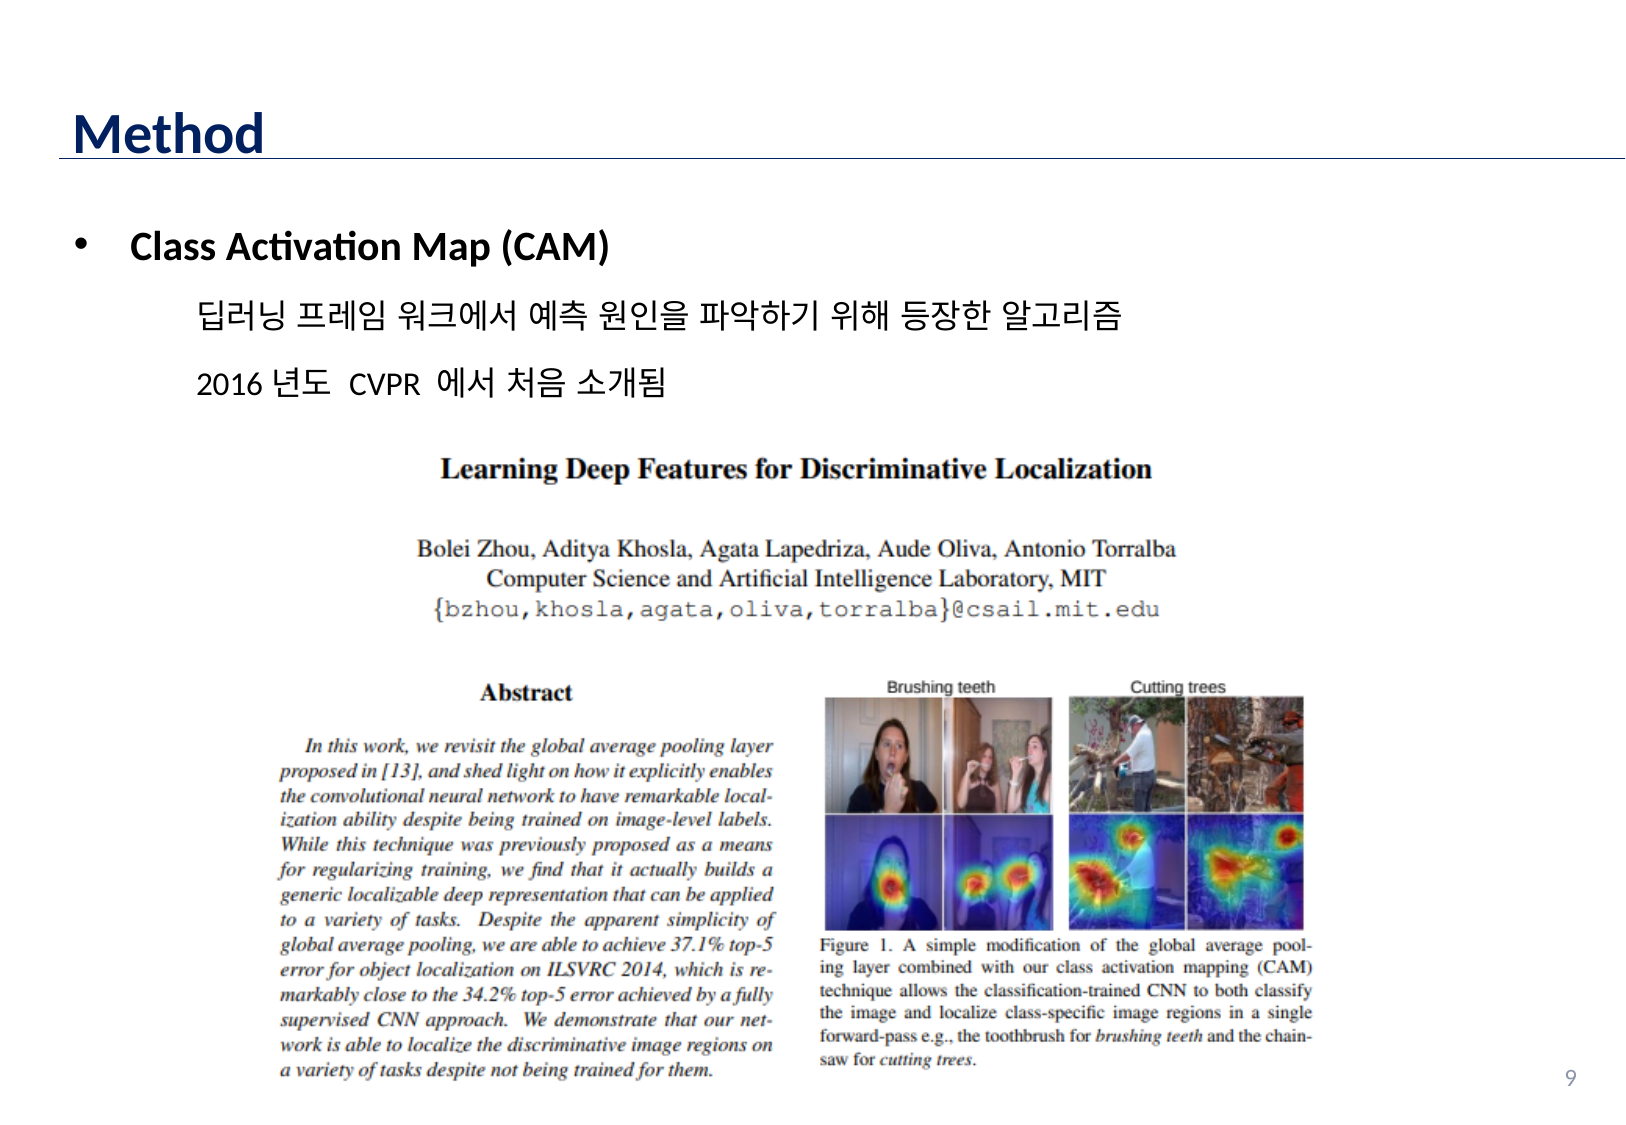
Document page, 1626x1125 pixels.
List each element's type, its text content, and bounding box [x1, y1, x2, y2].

list Class Activation Map (CAM) 딥러닝 프레임 워크에서 예측 원인을 파악하기 위해 등장한 알고리즘 2016년도 CVPR 에서 처음 소개됨 [59, 186, 1604, 1107]
picture [267, 413, 1358, 1104]
slide_number 9 [1362, 1046, 1593, 1107]
text_box Method [57, 54, 1625, 136]
